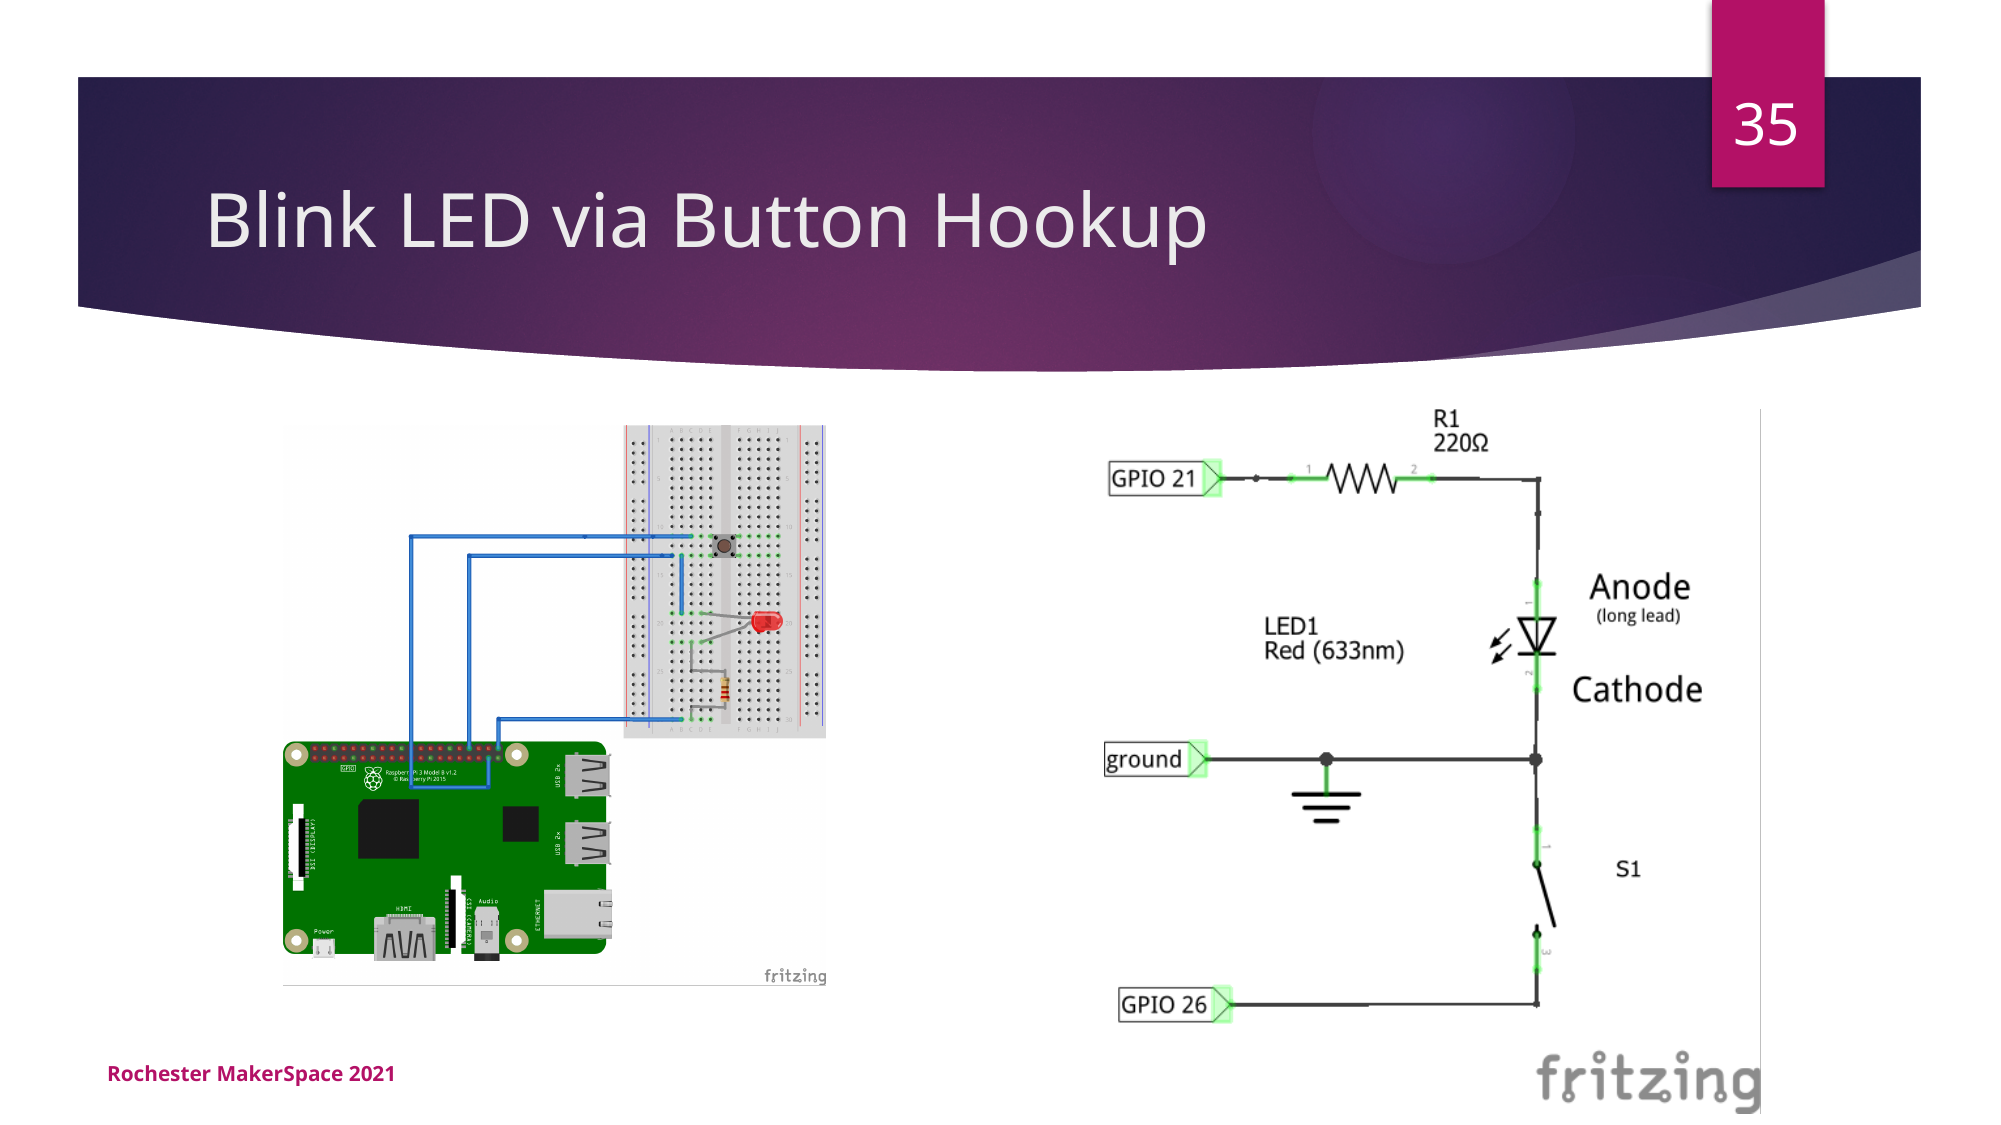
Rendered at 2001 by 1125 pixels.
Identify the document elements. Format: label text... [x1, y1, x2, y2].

picture [1104, 409, 1763, 1115]
footer Rochester MakerSpace 2021 [92, 1048, 726, 1099]
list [283, 425, 826, 987]
slide_number 35 [1698, 48, 1836, 175]
title Blink LED via Button Hookup [189, 159, 1627, 276]
